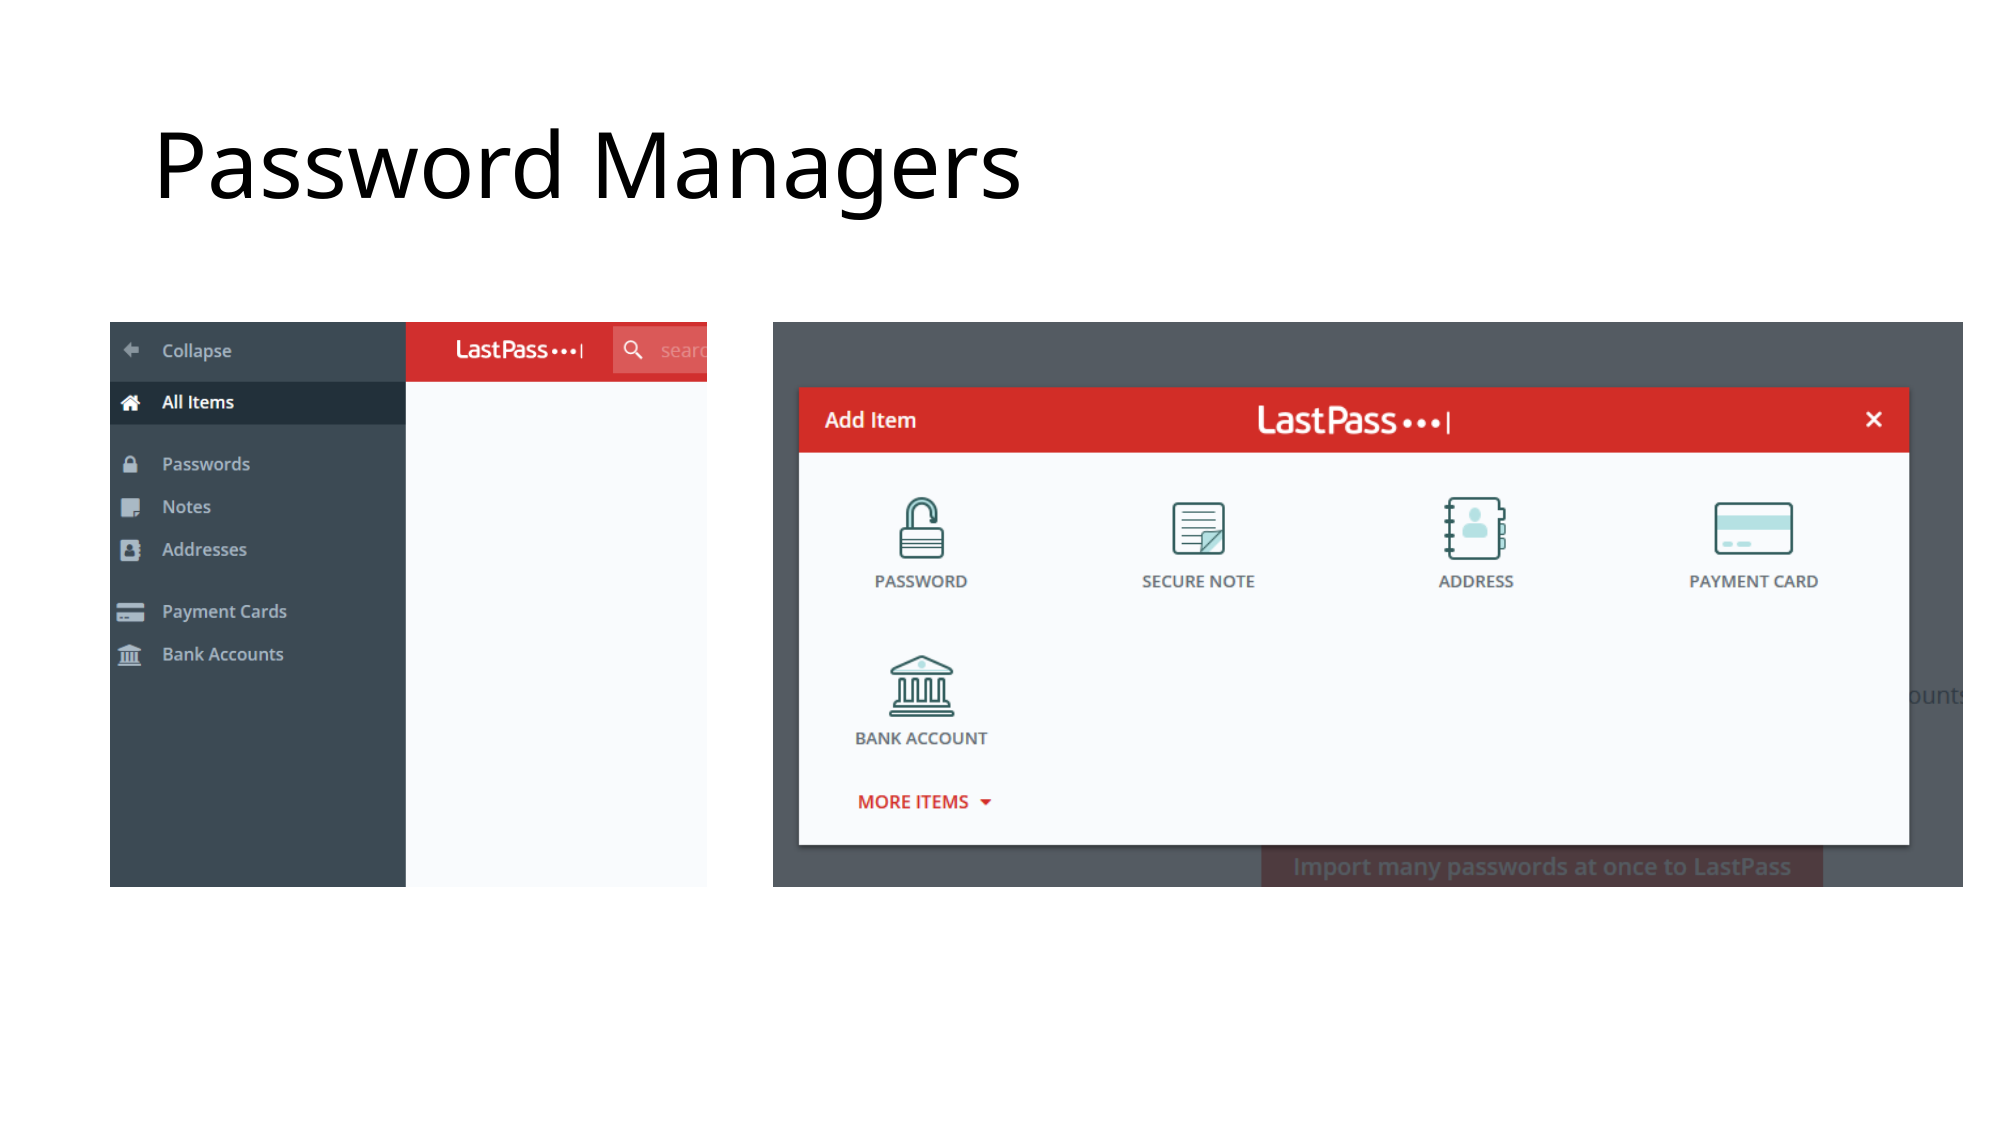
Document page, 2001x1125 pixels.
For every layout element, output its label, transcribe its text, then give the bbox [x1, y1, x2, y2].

picture [773, 322, 1963, 887]
picture [109, 322, 707, 887]
title Password Managers [137, 59, 1863, 278]
